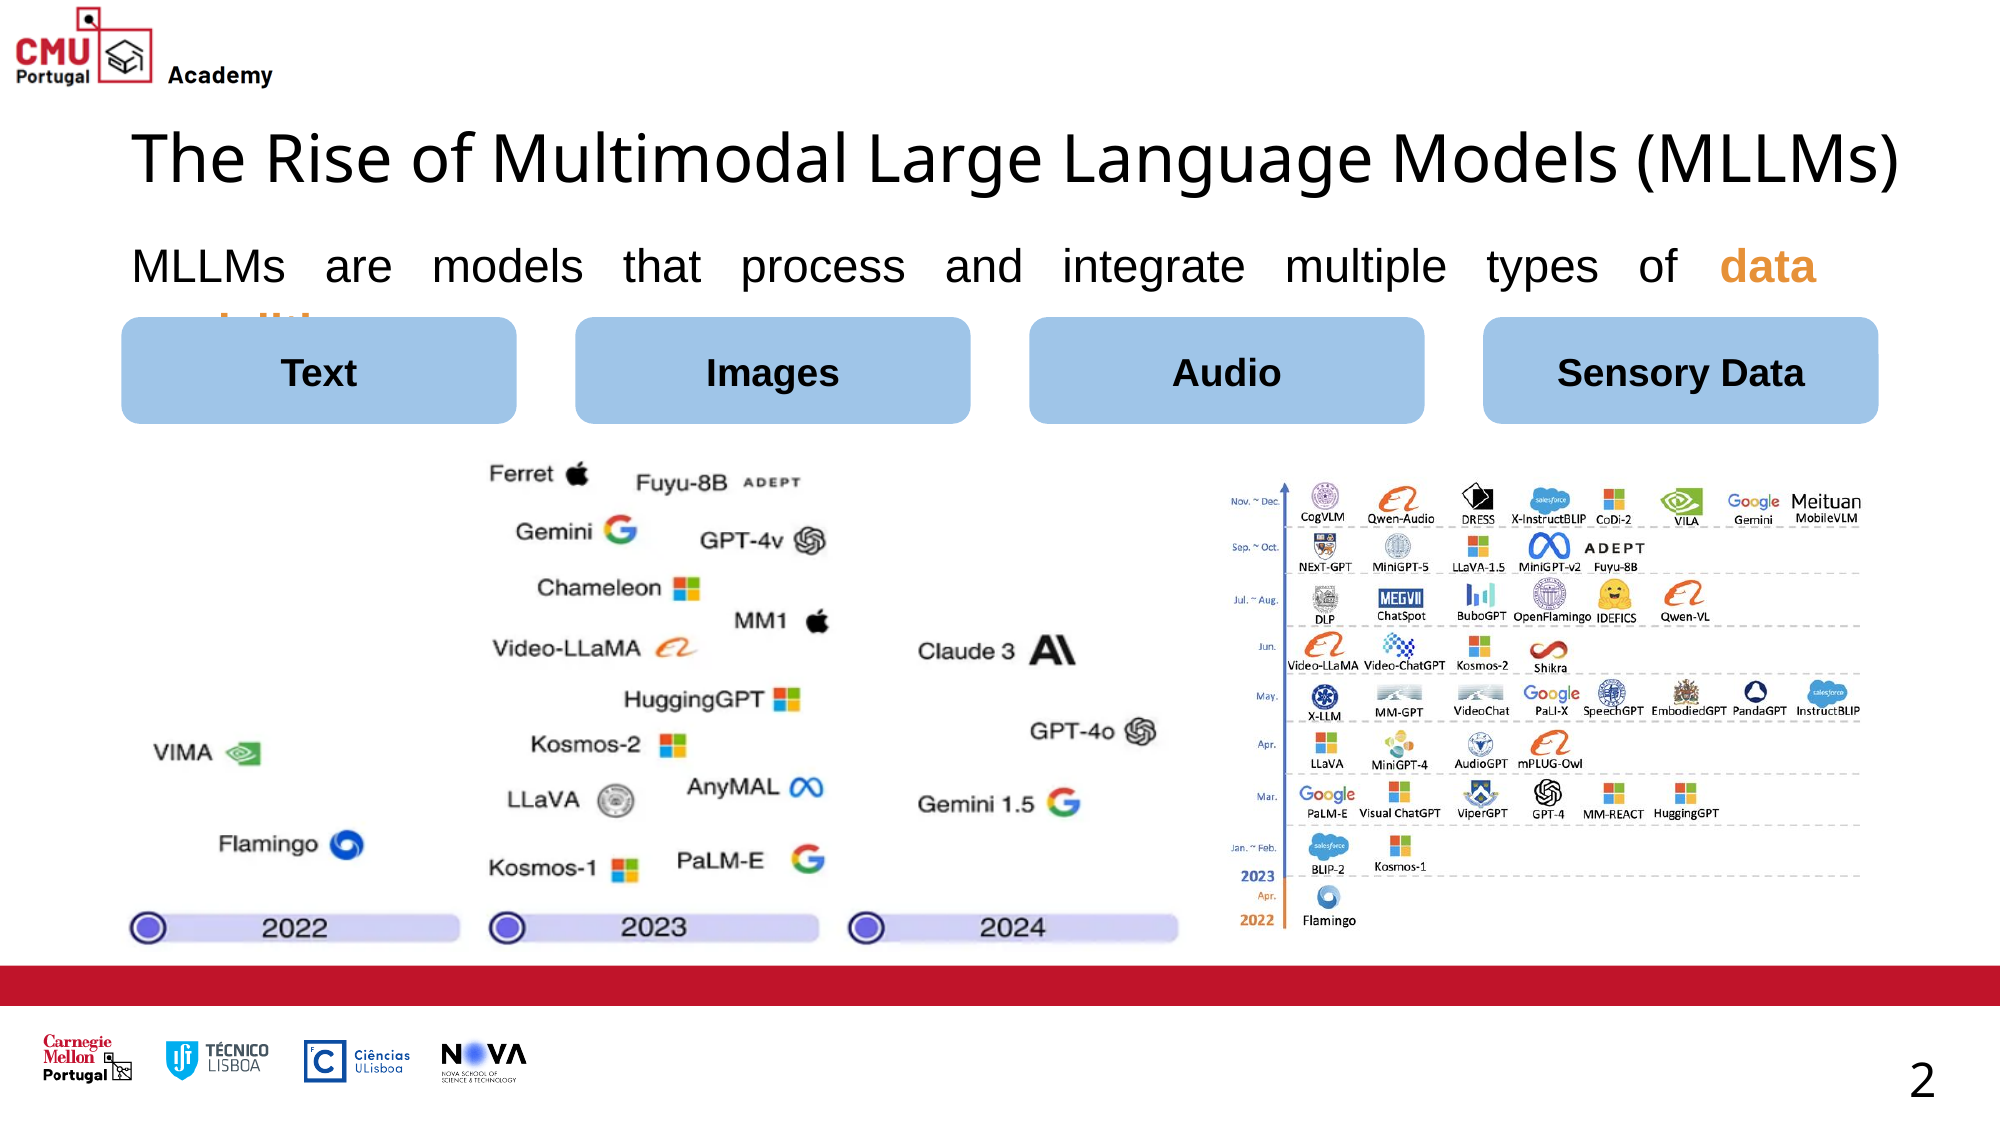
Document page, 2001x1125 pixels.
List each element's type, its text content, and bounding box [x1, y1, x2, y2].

slide_number 2 [1853, 1019, 1974, 1106]
picture [1213, 462, 1880, 946]
text_box 2 [1830, 1042, 1953, 1103]
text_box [121, 317, 1879, 424]
picture [5, 3, 275, 91]
subtitle The Rise of Multimodal Large Language Models (MLLMs) [111, 70, 1975, 245]
picture [0, 1011, 583, 1110]
picture [119, 451, 1198, 952]
text_box MLLMs are models that process and integrate multiple types of data modalities. [111, 206, 1837, 380]
